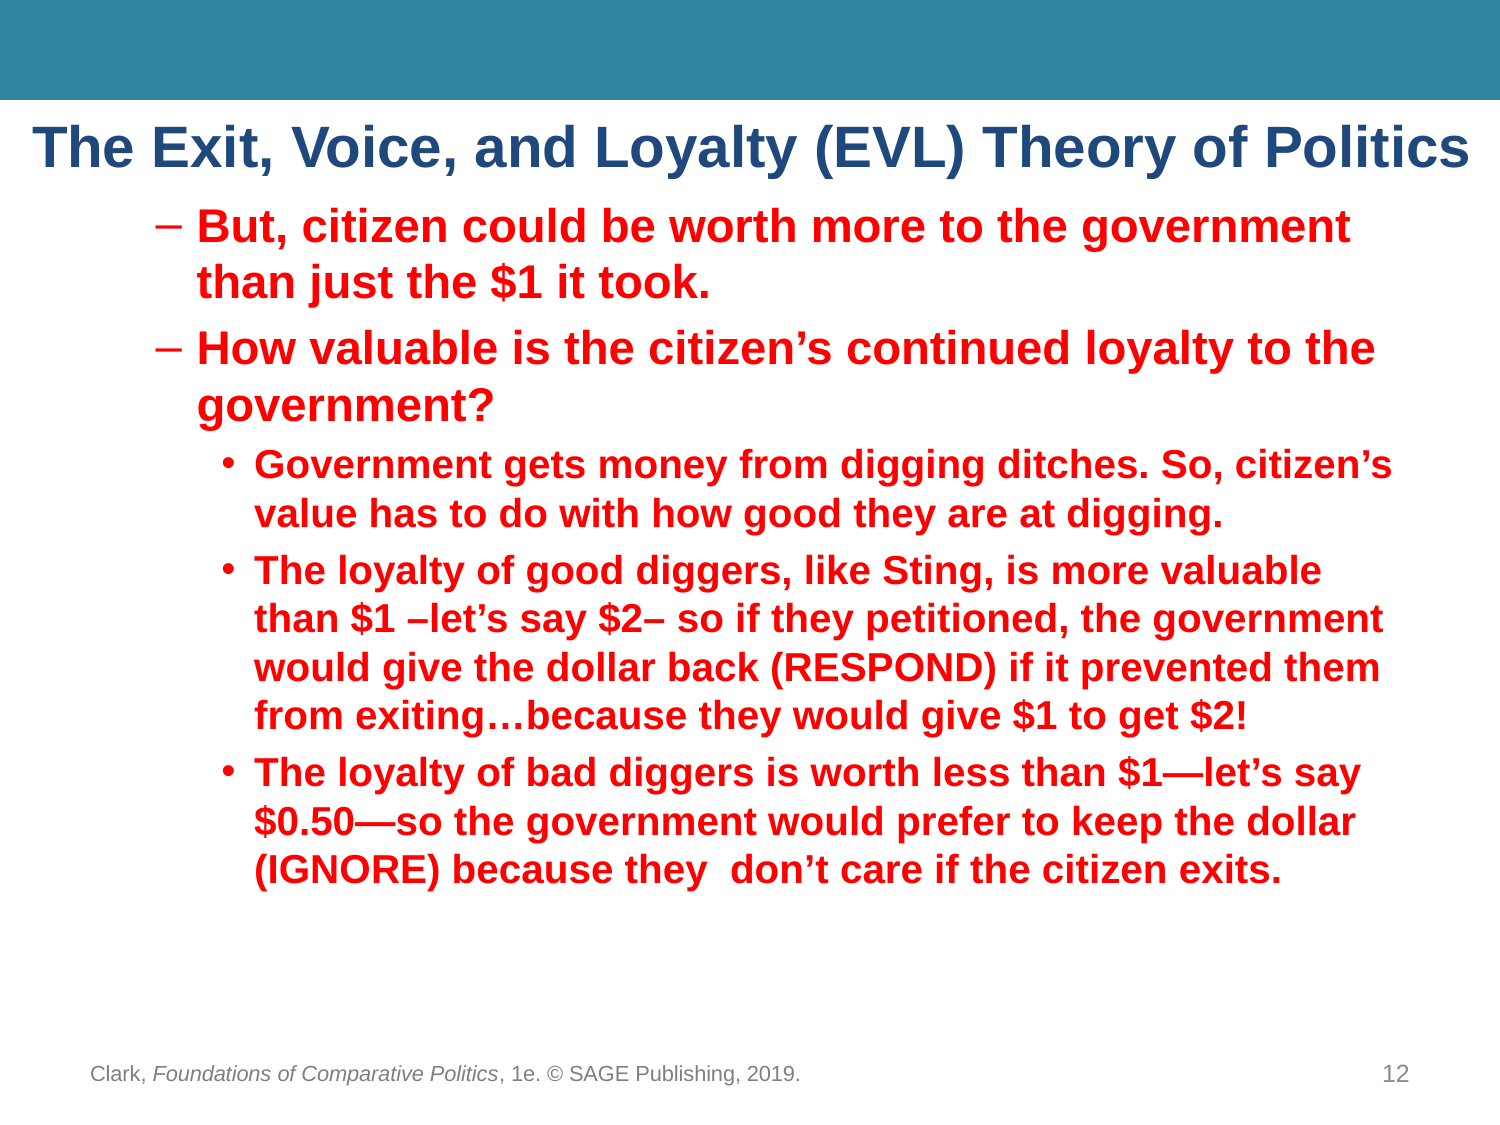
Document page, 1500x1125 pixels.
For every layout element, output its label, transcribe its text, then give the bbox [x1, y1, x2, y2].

slide_number 12 [1350, 1042, 1425, 1103]
title The Exit, Voice, and Loyalty (EVL) Theory of Politics [5, 50, 1500, 238]
list But, citizen could be worth more to the government than just the $1 it took. How valuable is the citizen’s continued loyalty to the government? Government gets money from digging ditches. So, citizen’s value has to do with how good they are at digging. The loyalty of good diggers, like Sting, is more valuable than $1 –let’s say $2– so if they petitioned, the government would give the dollar back (RESPOND) if it prevented them from exiting…because they would give $1 to get $2! The loyalty of bad diggers is worth less than $1—let’s say $0.50—so the government would prefer to keep the dollar (IGNORE) because they don’t care if the citizen exits. [75, 187, 1425, 1005]
footer Clark, Foundations of Comparative Politics, 1e. © SAGE Publishing, 2019. [75, 1042, 1313, 1103]
